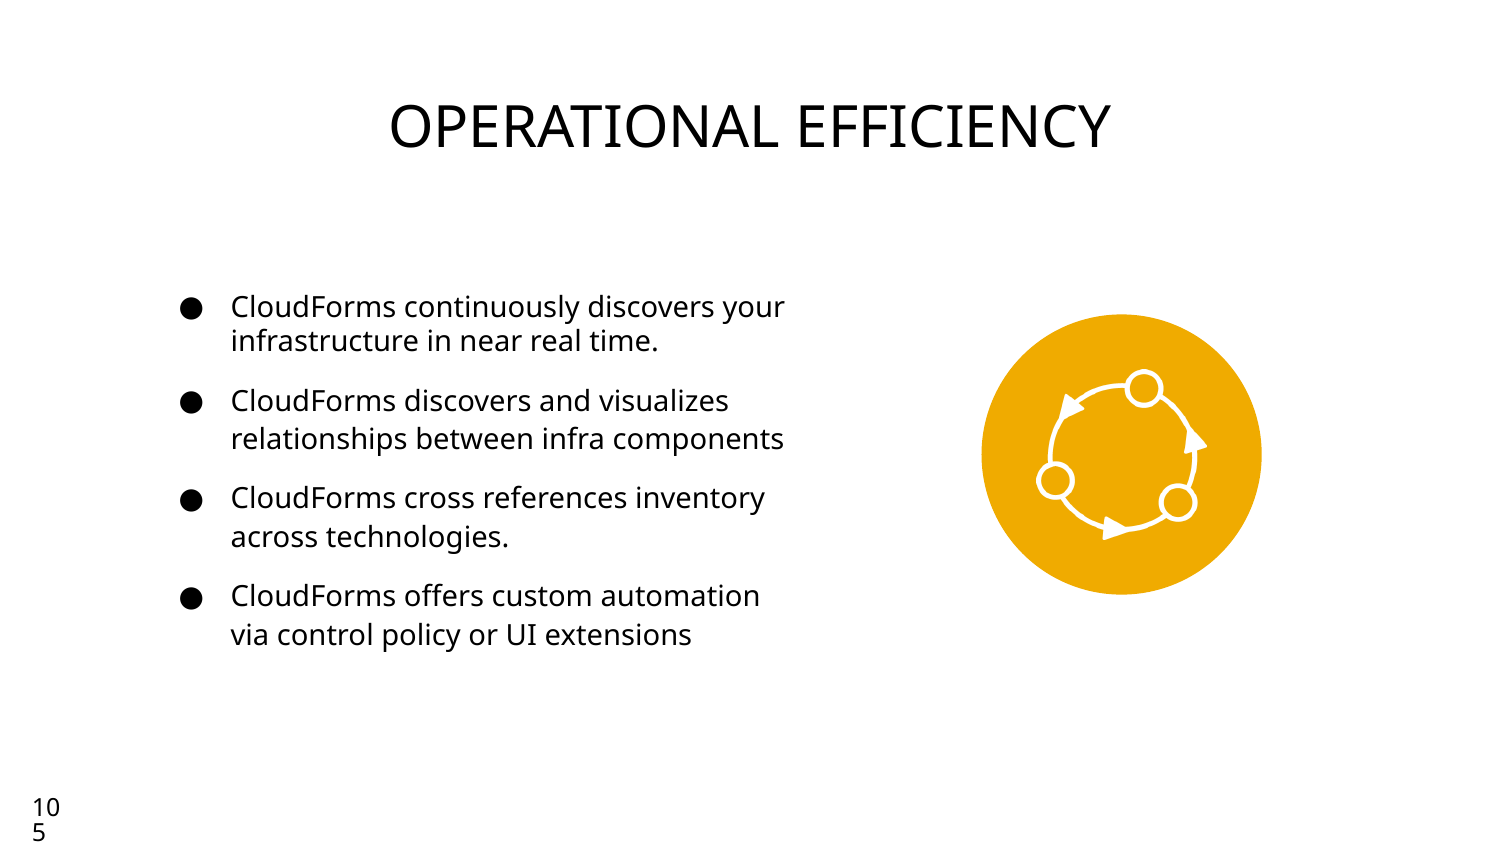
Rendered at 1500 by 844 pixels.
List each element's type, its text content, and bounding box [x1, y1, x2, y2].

text_box CloudForms continuously discovers your infrastructure in near real time. CloudForms discovers and visualizes relationships between infra components CloudForms cross references inventory across technologies. CloudForms offers custom automation via control policy or UI extensions [148, 280, 806, 674]
picture [1036, 369, 1207, 540]
title OPERATIONAL EFFICIENCY [135, 0, 1365, 175]
text_box [981, 314, 1262, 595]
slide_number 105 [16, 776, 86, 842]
